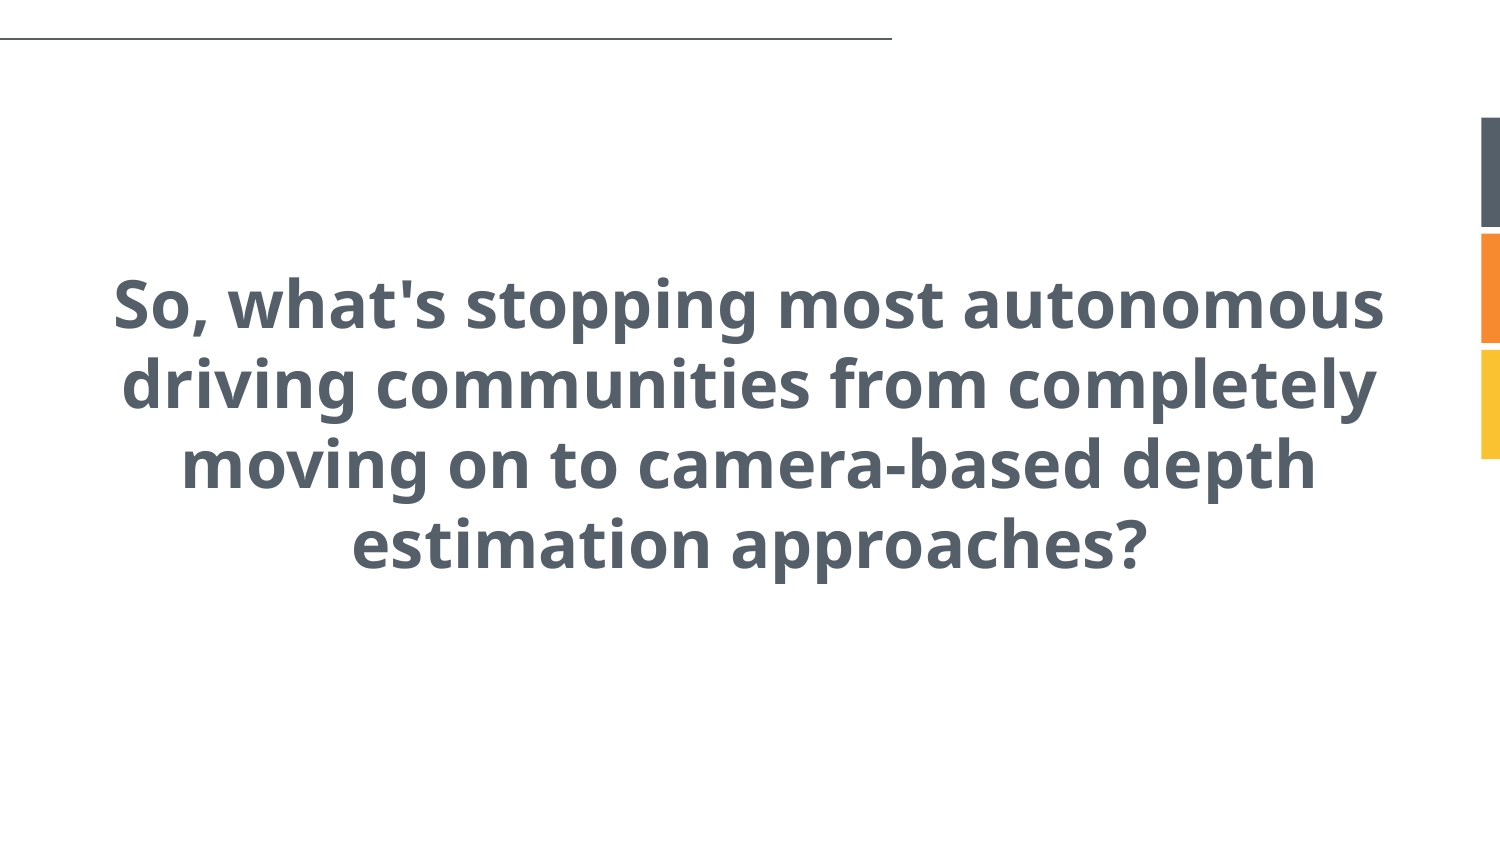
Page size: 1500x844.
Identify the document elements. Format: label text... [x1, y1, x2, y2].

text_box So, what's stopping most autonomous driving communities from completely moving on to camera-based depth estimation approaches? [88, 374, 1412, 469]
